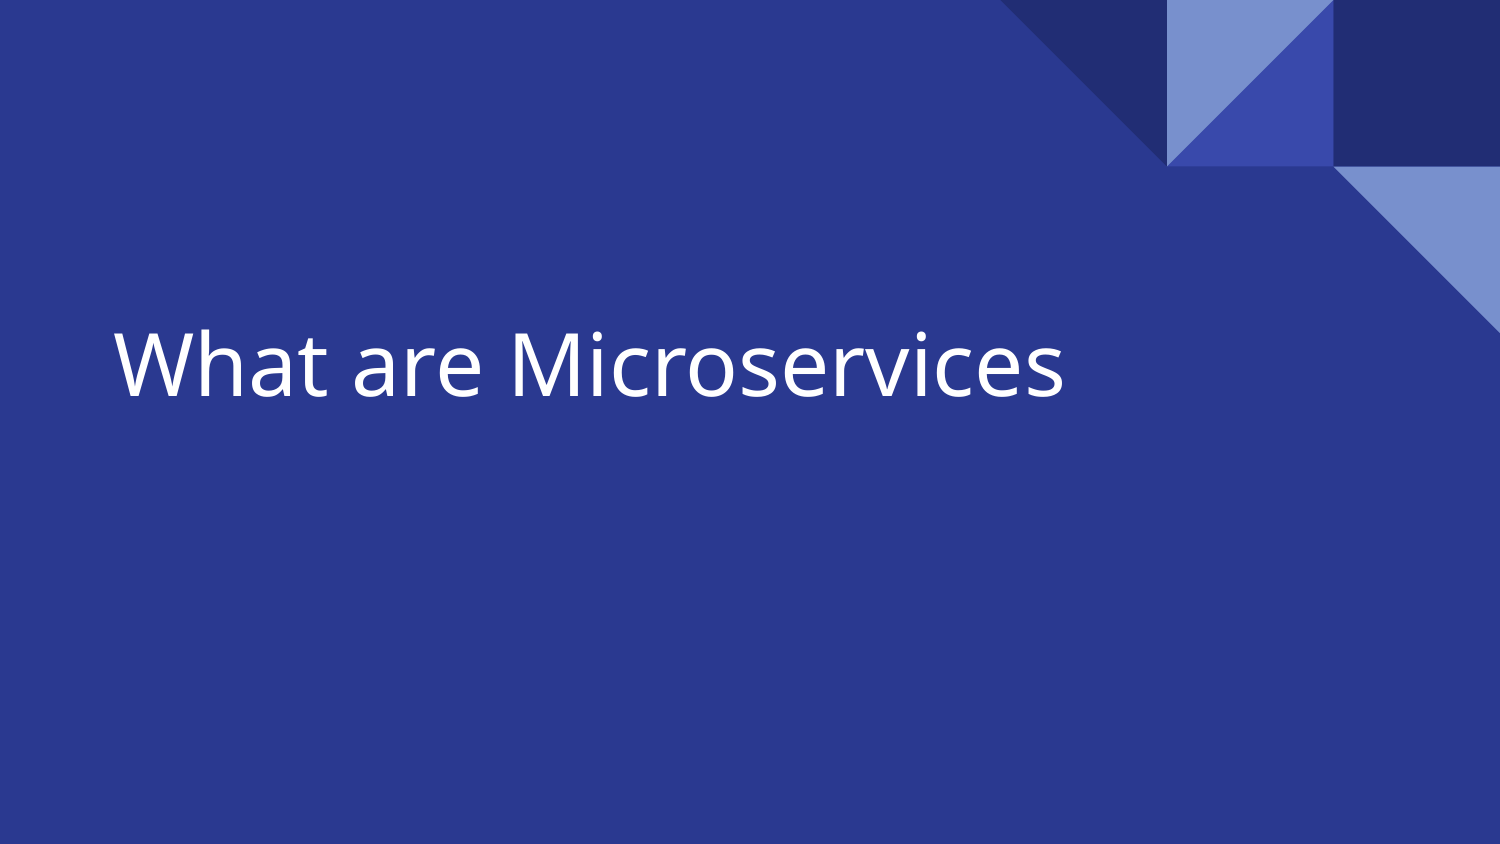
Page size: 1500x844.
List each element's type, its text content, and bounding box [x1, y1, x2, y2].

title What are Microservices [98, 291, 1447, 429]
